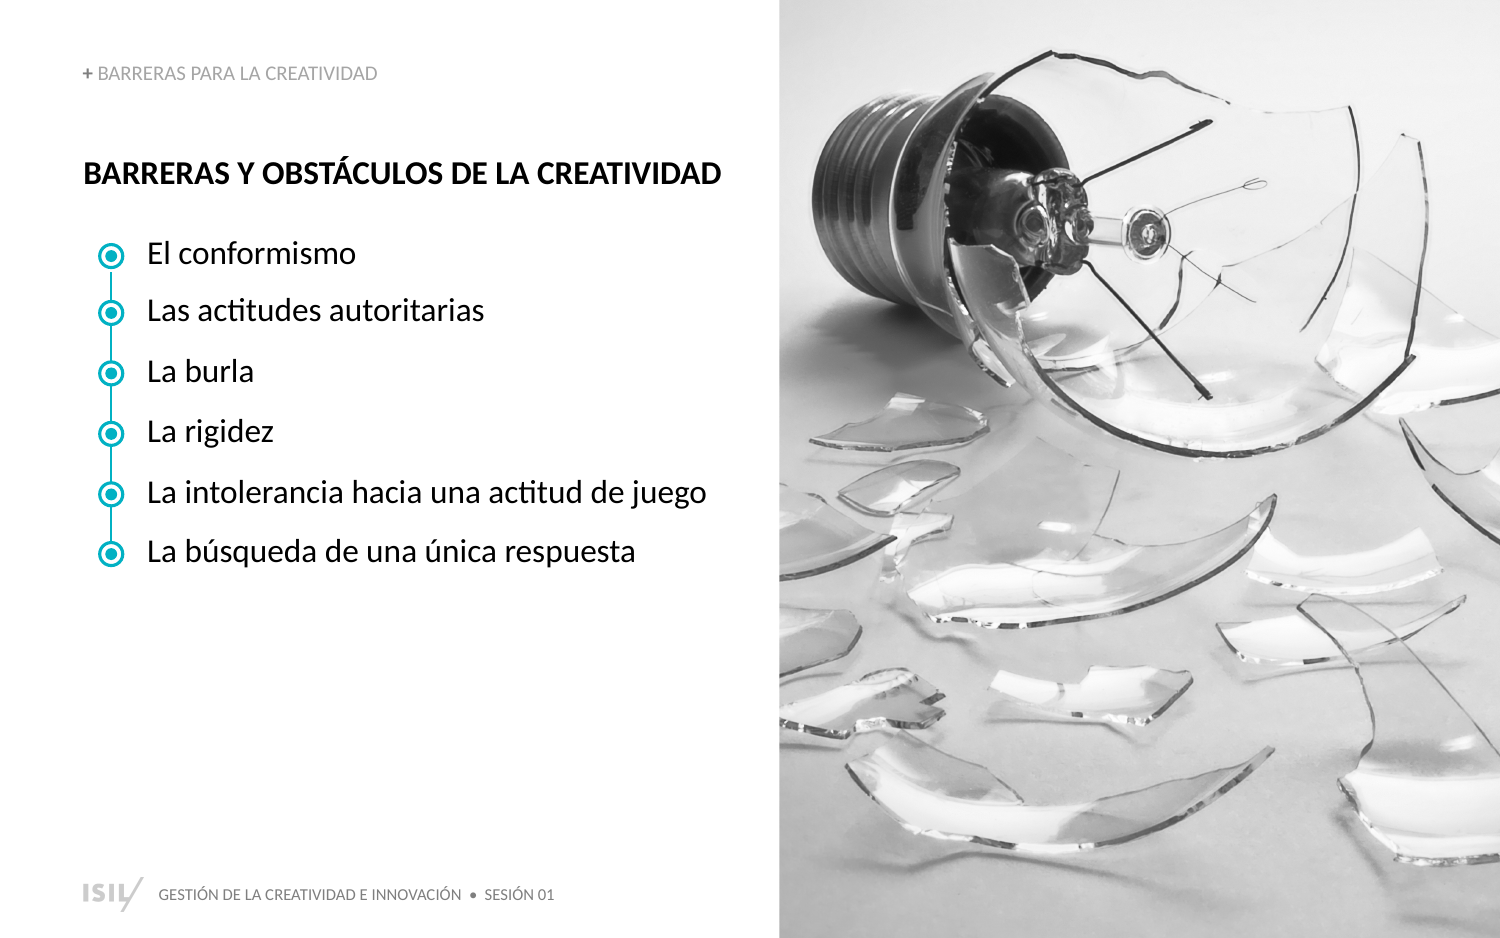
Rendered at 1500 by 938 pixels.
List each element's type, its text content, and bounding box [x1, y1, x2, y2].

text_box La rigidez [147, 417, 656, 450]
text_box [99, 301, 123, 325]
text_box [99, 482, 123, 507]
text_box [99, 244, 123, 268]
text_box La burla [147, 356, 656, 389]
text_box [99, 422, 123, 446]
picture [779, 0, 1500, 938]
text_box La búsqueda de una única respuesta [146, 537, 721, 570]
text_box BARRERAS Y OBSTÁCULOS DE LA CREATIVIDAD [83, 150, 766, 206]
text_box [99, 361, 123, 386]
text_box Las actitudes autoritarias [147, 296, 656, 329]
text_box + BARRERAS PARA LA CREATIVIDAD [82, 61, 482, 85]
text_box La intolerancia hacia una actitud de juego [146, 477, 721, 510]
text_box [99, 542, 123, 566]
text_box El conformismo [147, 239, 656, 272]
